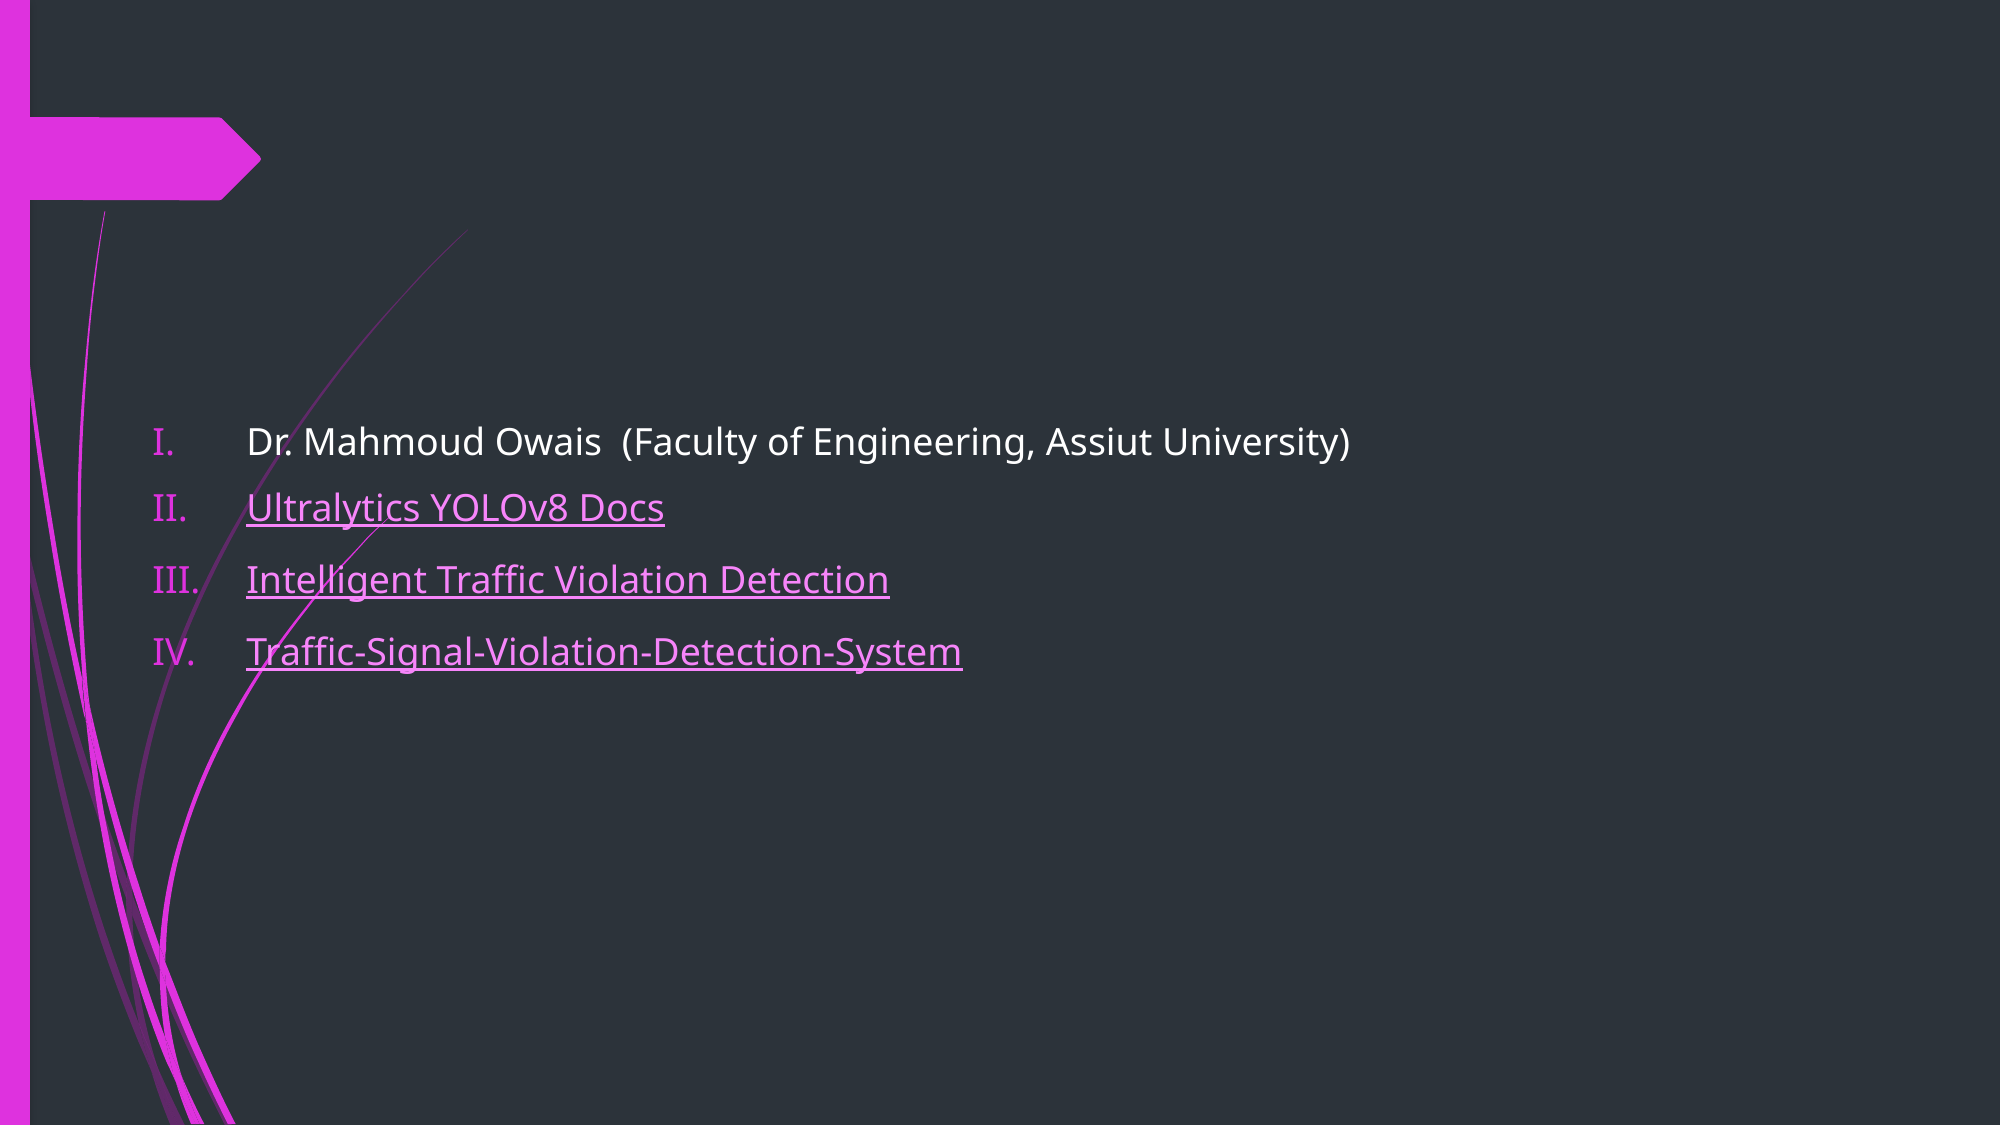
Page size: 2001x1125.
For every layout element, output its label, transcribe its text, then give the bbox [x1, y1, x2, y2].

list Dr. Mahmoud Owais (Faculty of Engineering, Assiut University) Ultralytics YOLOv8 Docs Intelligent Traffic Violation Detection Traffic-Signal-Violation-Detection-System [137, 410, 1863, 715]
